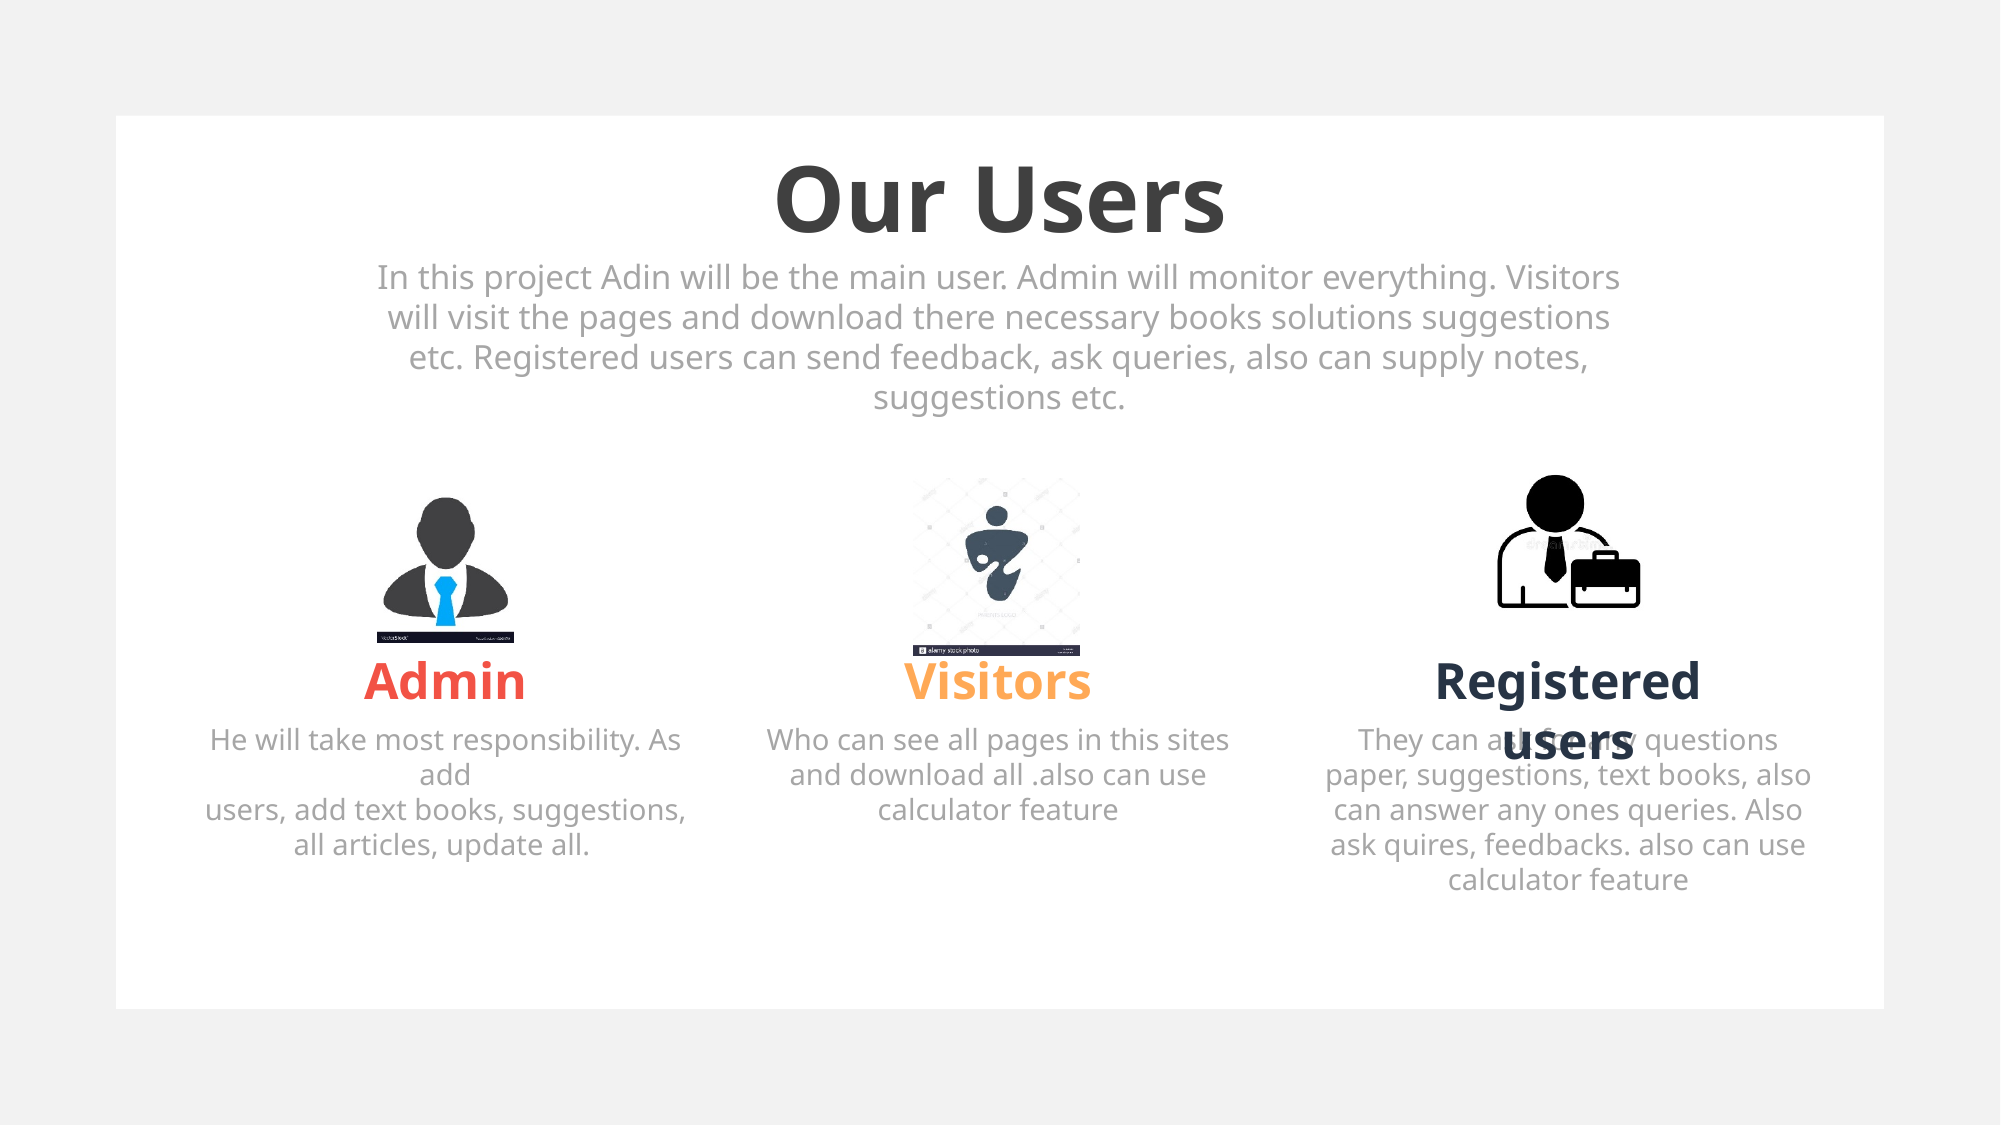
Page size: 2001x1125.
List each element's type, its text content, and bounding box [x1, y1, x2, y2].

picture [377, 491, 514, 643]
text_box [1308, 642, 1829, 906]
text_box Our Users [639, 133, 1360, 249]
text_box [738, 642, 1259, 835]
picture [913, 478, 1080, 657]
picture [1457, 430, 1680, 652]
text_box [185, 642, 706, 835]
text_box In this project Adin will be the main user. Admin will monitor everything. Visitors will visit the pages and download there necessary books solutions suggestions etc. Registered users can send feedback, ask queries, also can supply notes, suggestions etc. [361, 249, 1639, 424]
